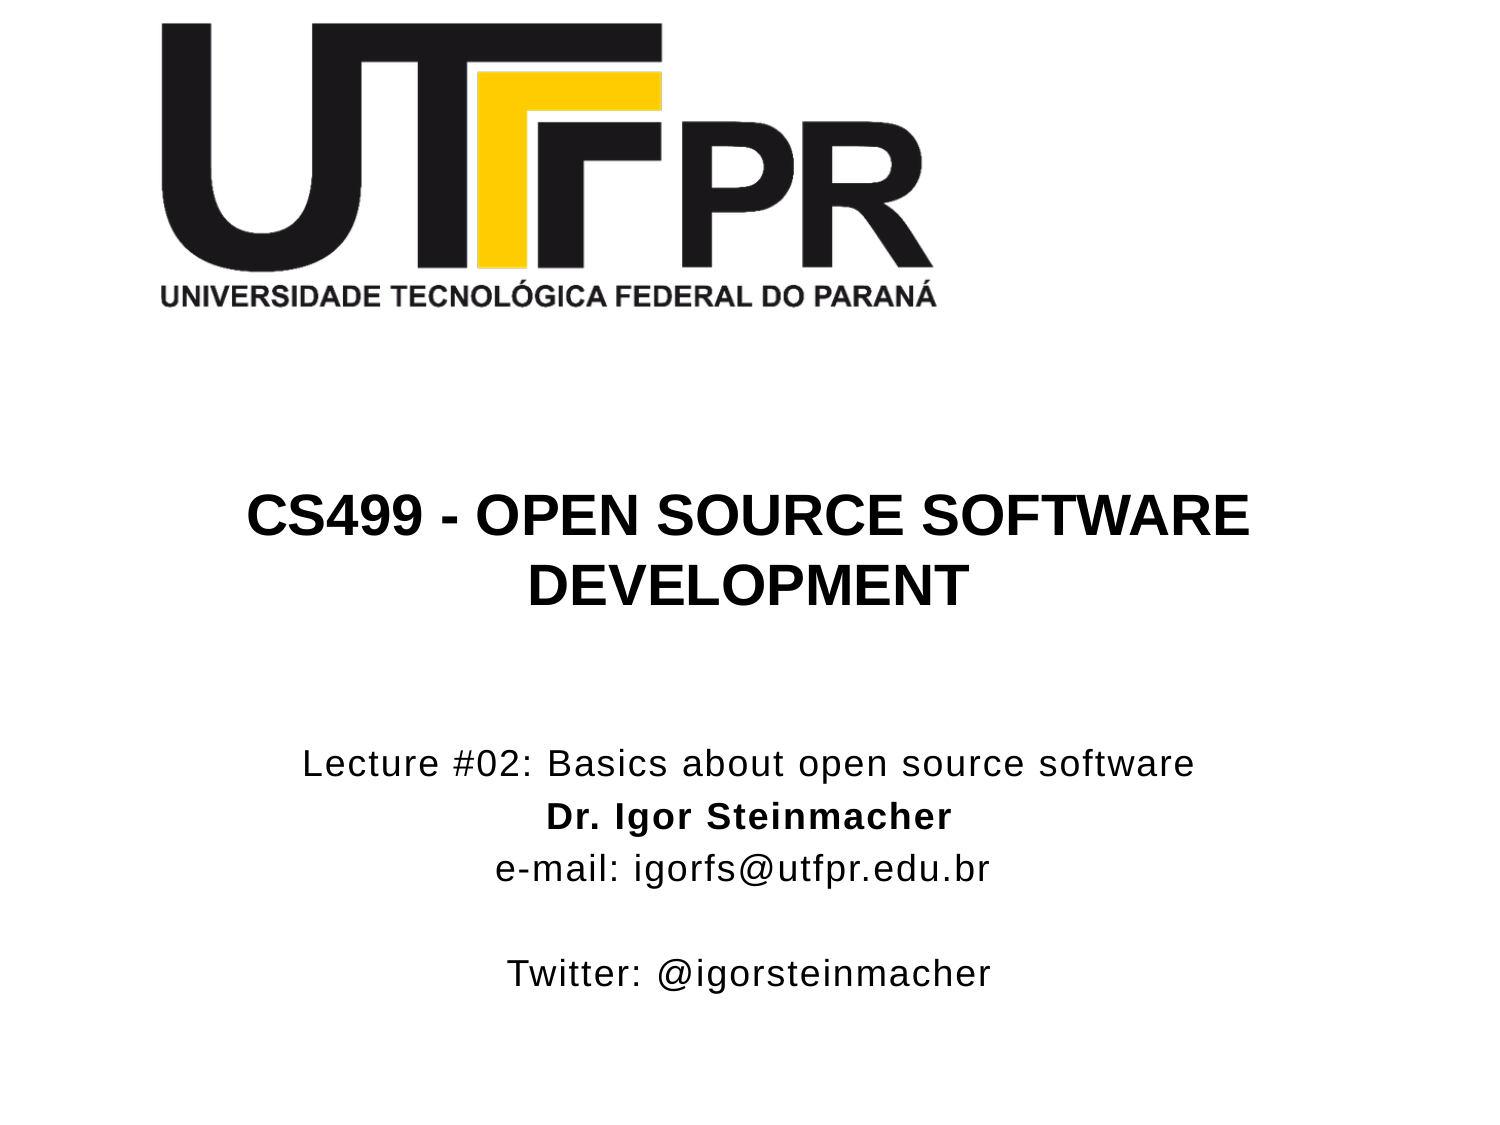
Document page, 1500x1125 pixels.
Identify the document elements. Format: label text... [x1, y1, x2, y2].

title CS499 - Open Source software development [155, 378, 1344, 716]
subtitle Lecture #02: Basics about open source software Dr. Igor Steinmacher e-mail: igorfs@utfpr.edu.br Twitter: @igorsteinmacher [155, 731, 1344, 1016]
picture [155, 8, 944, 322]
